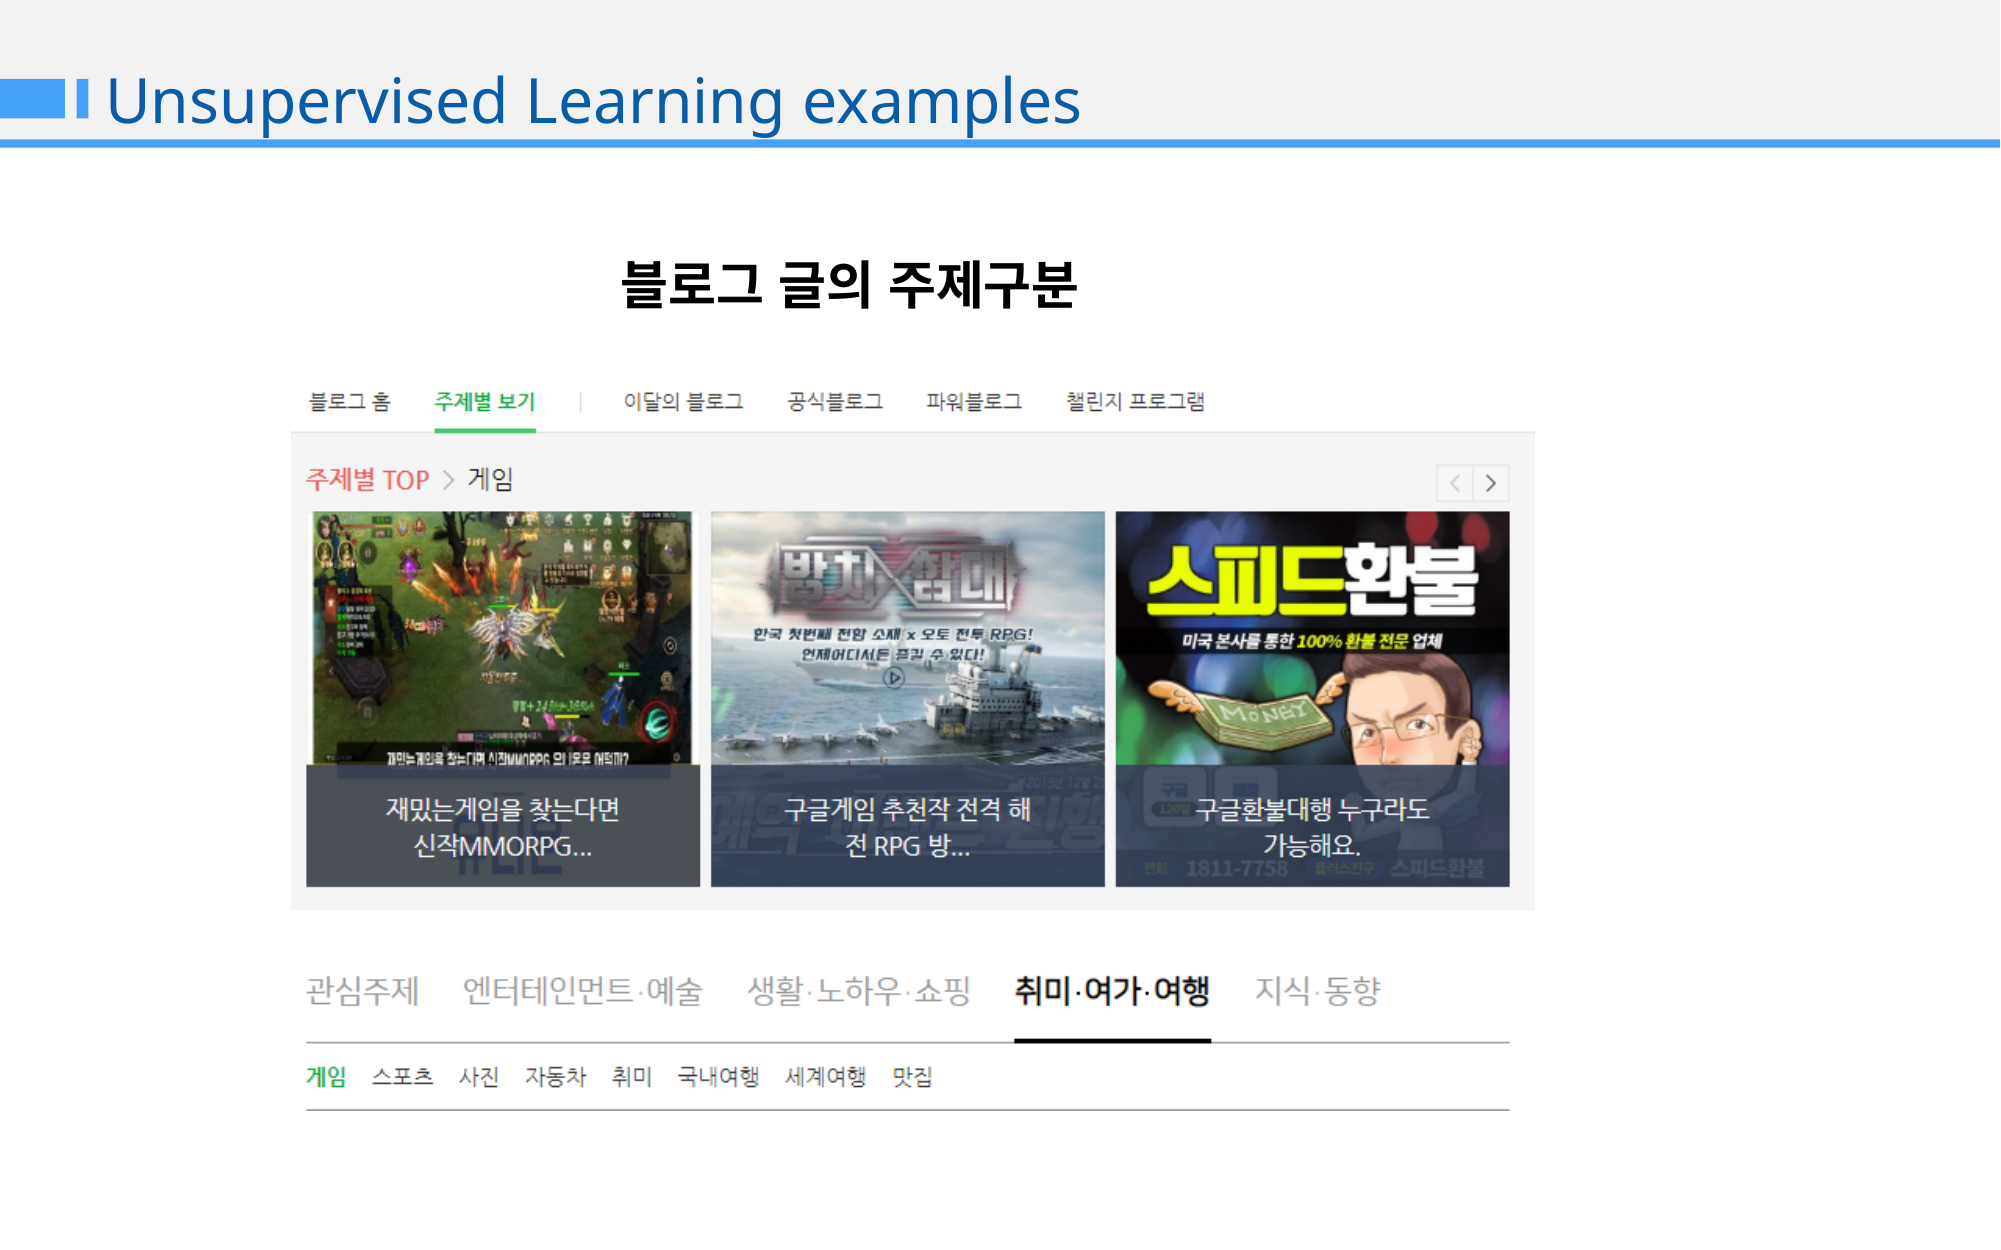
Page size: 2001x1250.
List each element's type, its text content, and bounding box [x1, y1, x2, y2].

text_box [0, 0, 2000, 138]
text_box [76, 78, 89, 119]
text_box 블로그 글의 주제구분 [605, 245, 1095, 323]
text_box Unsupervised Learning examples [90, 54, 1432, 144]
picture [291, 374, 1535, 1111]
text_box [0, 78, 66, 119]
text_box [0, 138, 2000, 149]
